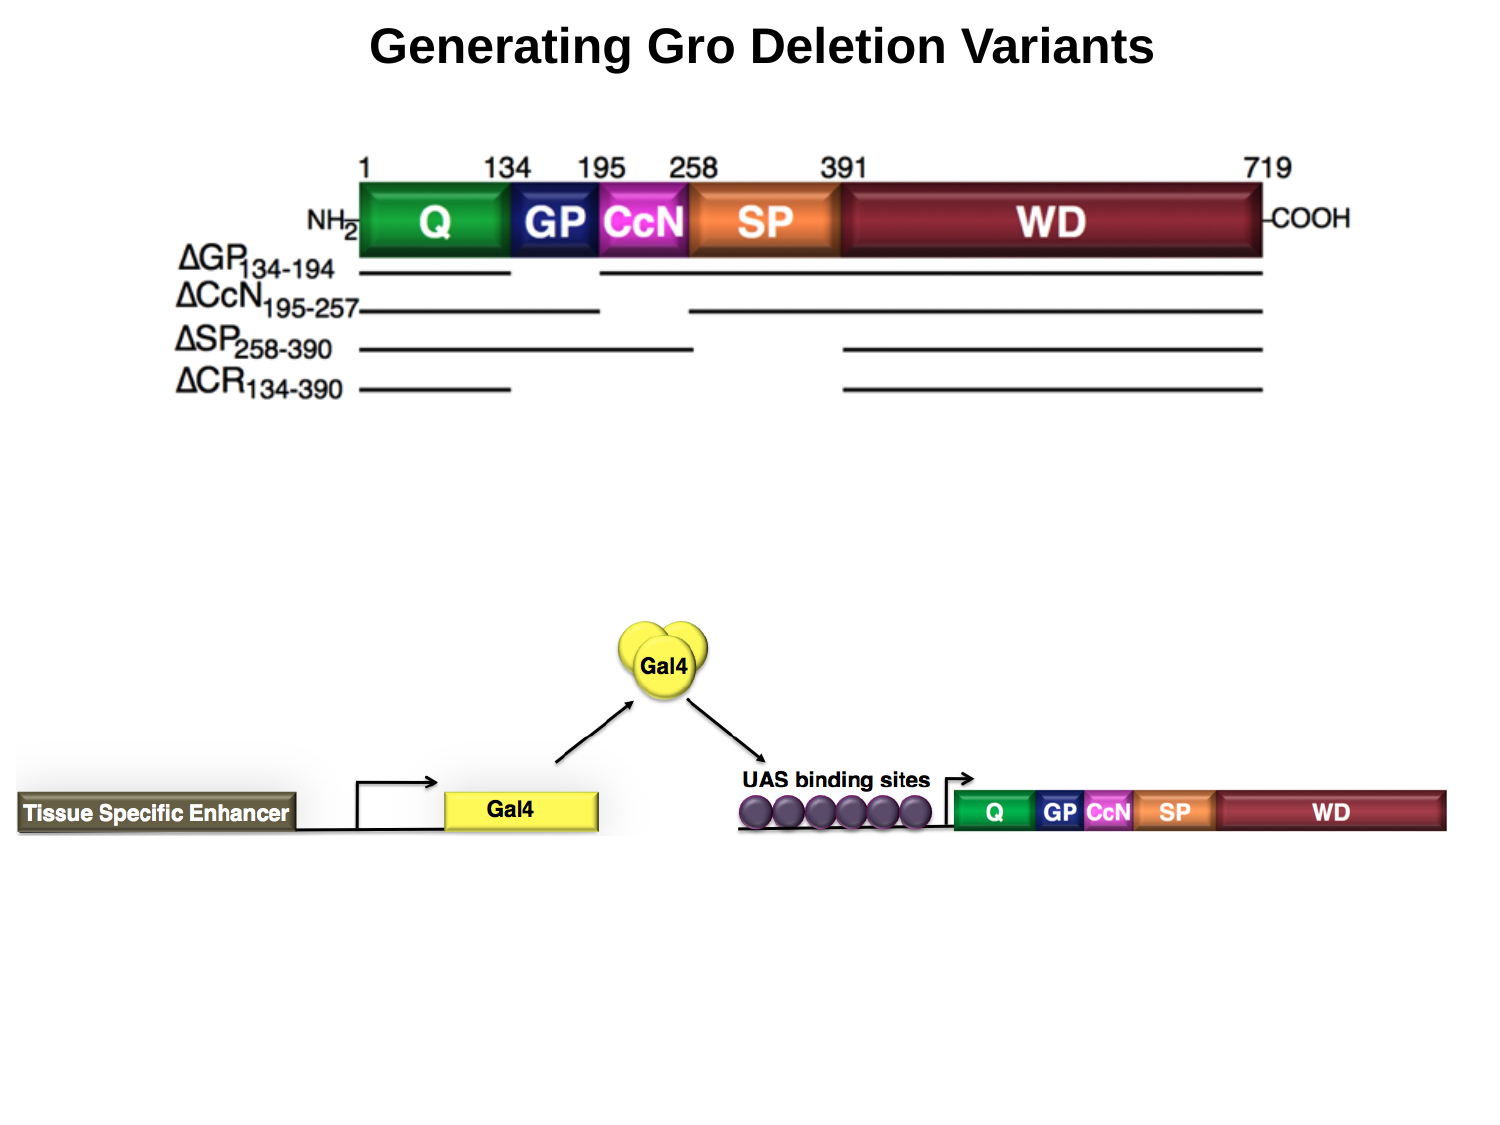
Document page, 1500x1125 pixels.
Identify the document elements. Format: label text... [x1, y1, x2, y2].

picture [16, 587, 1450, 836]
title Generating Gro Deletion Variants [124, 0, 1401, 88]
picture [172, 123, 1365, 402]
